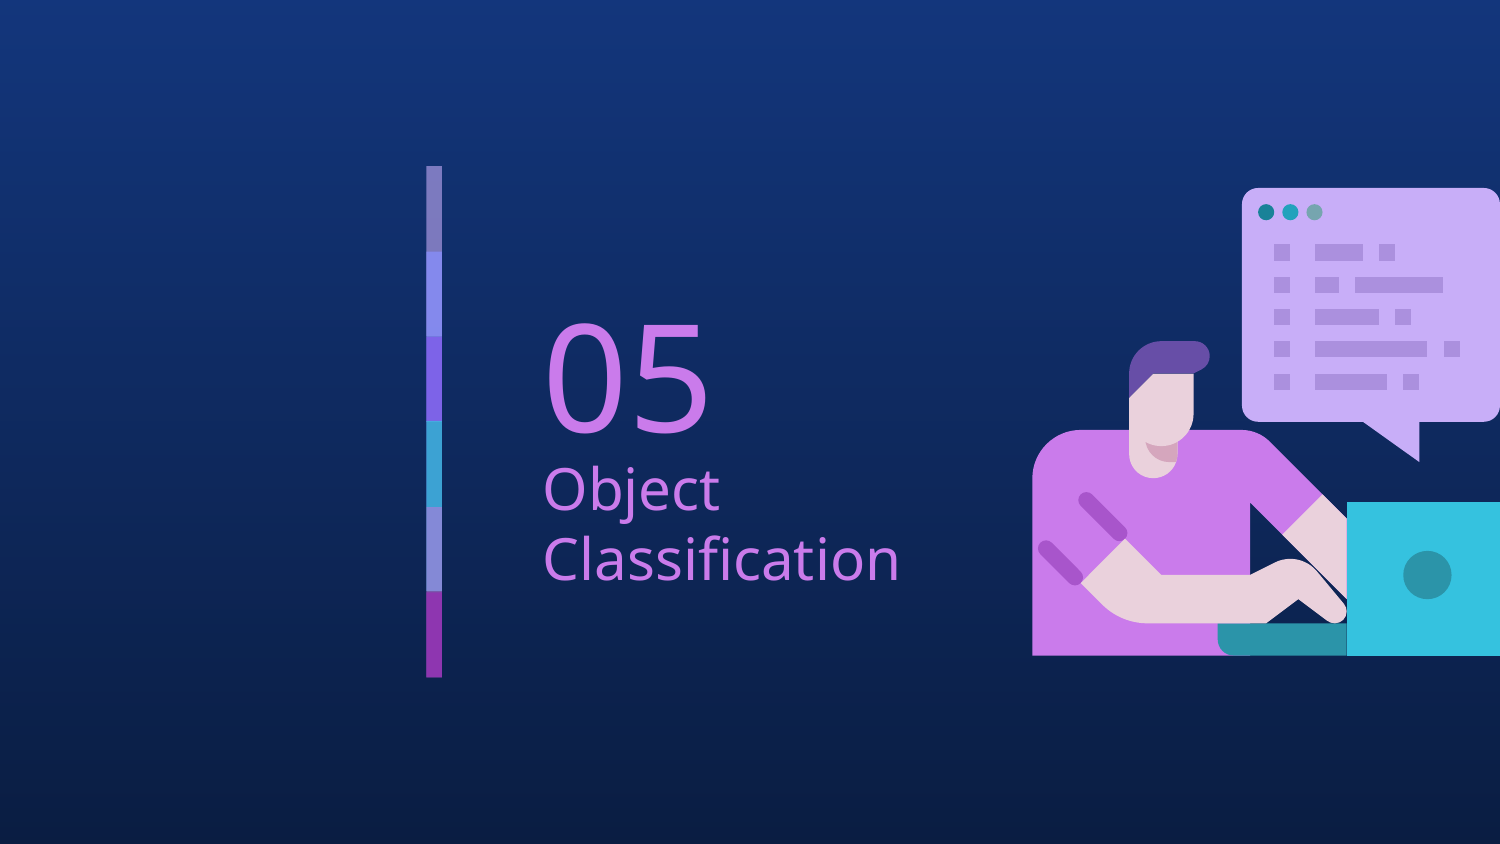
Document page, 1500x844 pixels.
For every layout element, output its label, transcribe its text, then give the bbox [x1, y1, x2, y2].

title Object Classification [527, 472, 958, 573]
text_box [1032, 187, 1500, 656]
title 05 [527, 271, 790, 472]
